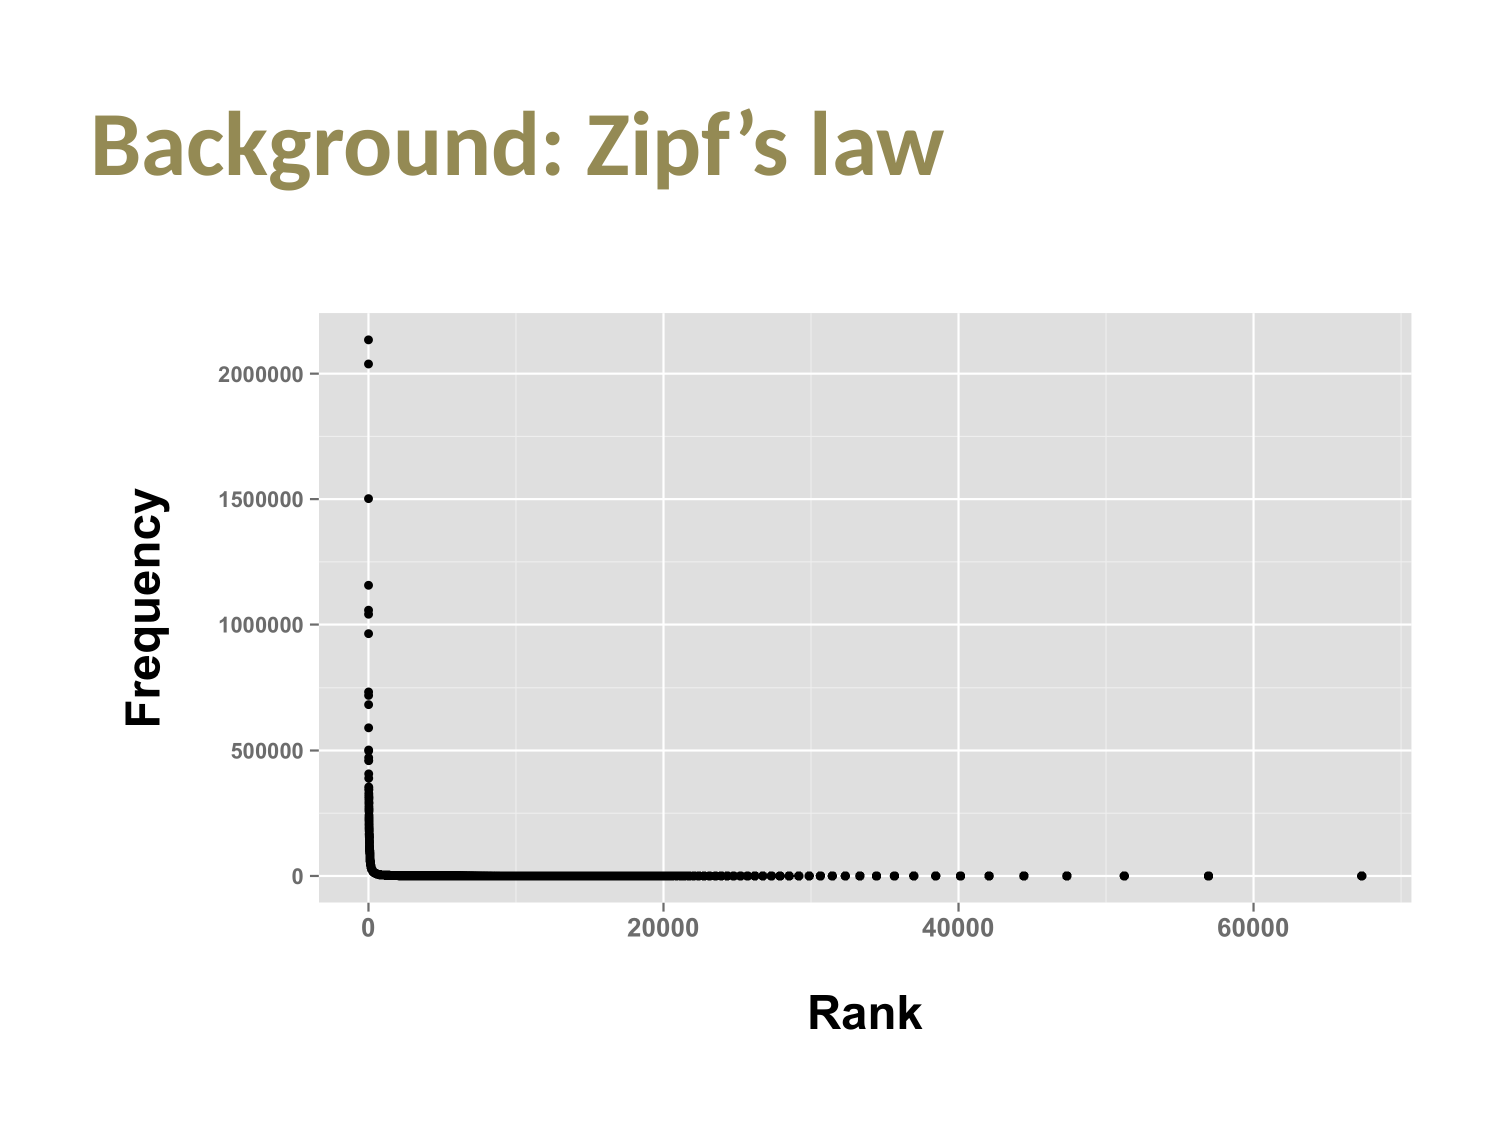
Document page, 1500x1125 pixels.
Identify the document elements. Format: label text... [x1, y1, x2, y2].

picture [0, 224, 1500, 1125]
text_box Background: Zipf’s law [74, 45, 1425, 224]
